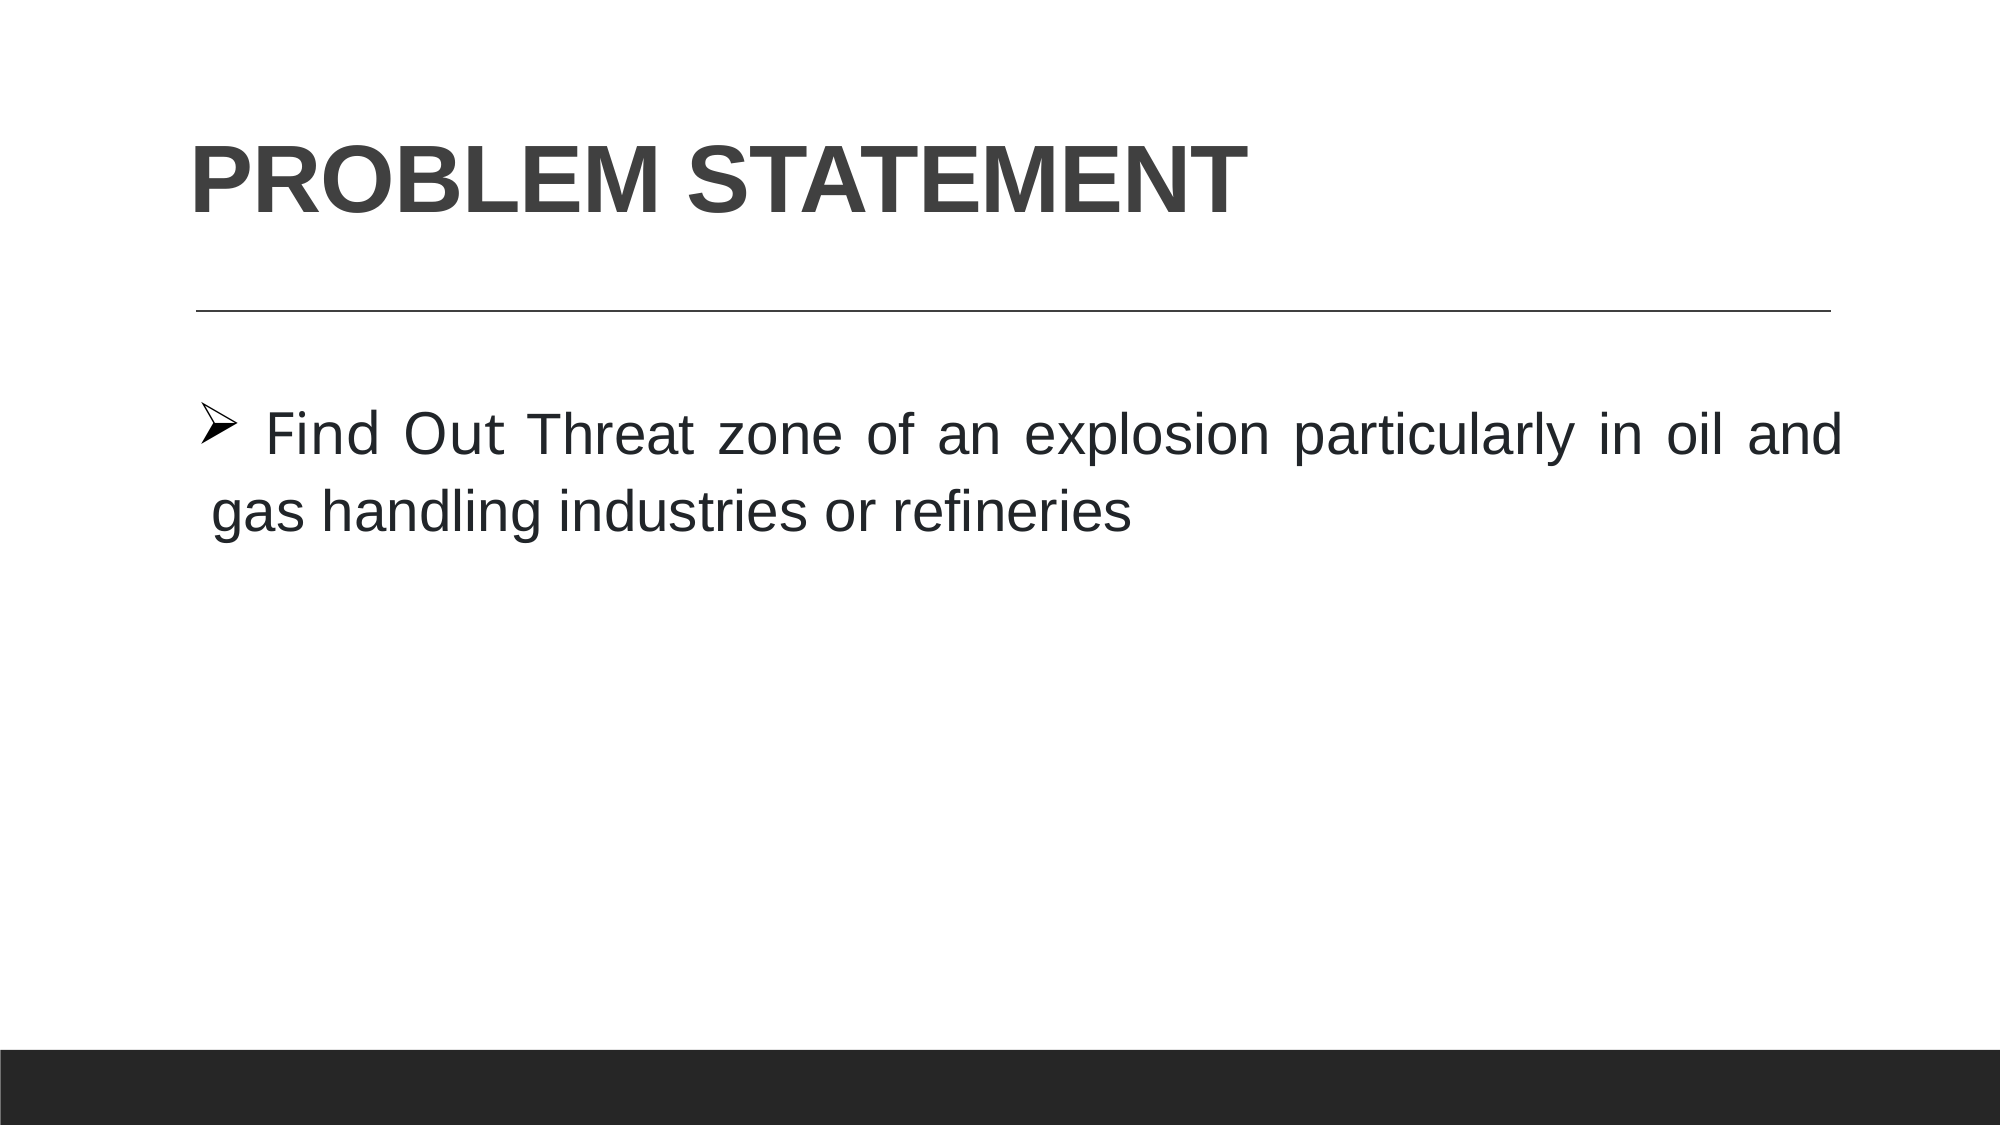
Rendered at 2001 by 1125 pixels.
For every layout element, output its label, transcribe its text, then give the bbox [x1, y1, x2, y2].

title PROBLEM STATEMENT [174, 83, 1825, 242]
list Find Out Threat zone of an explosion particularly in oil and gas handling industries or refineries [196, 381, 1847, 999]
